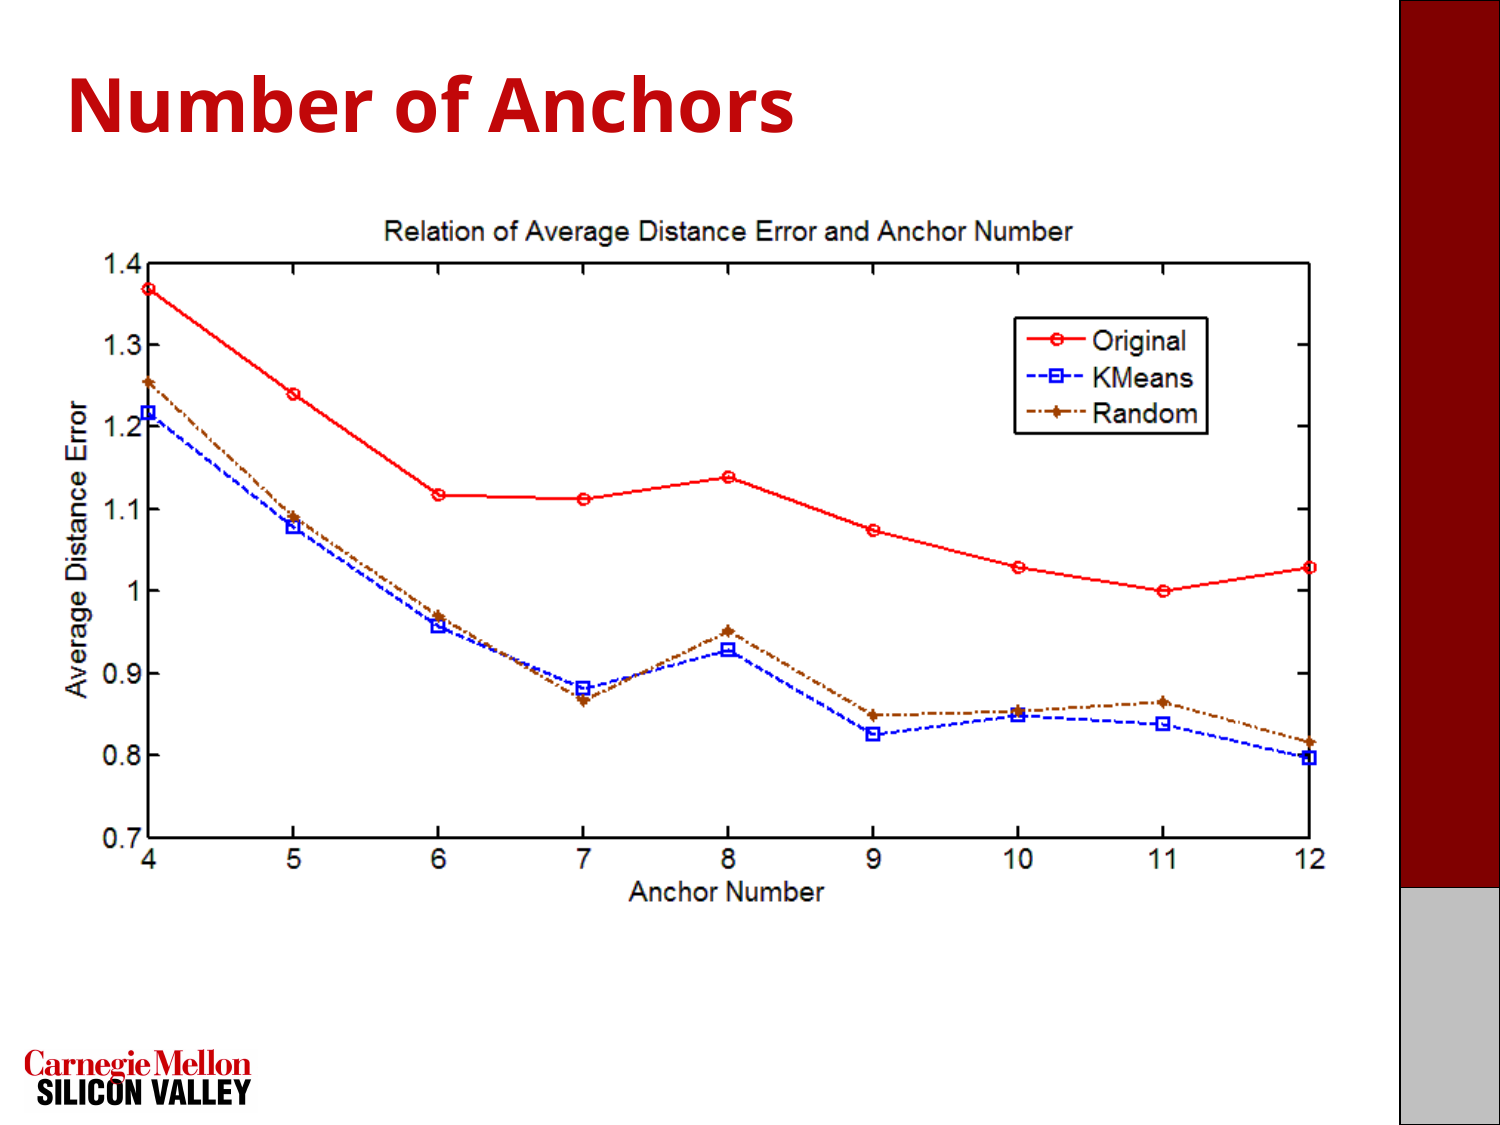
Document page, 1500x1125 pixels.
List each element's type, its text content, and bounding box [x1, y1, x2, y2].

title Number of Anchors [49, 49, 1326, 163]
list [34, 210, 1348, 916]
picture [24, 1049, 258, 1113]
